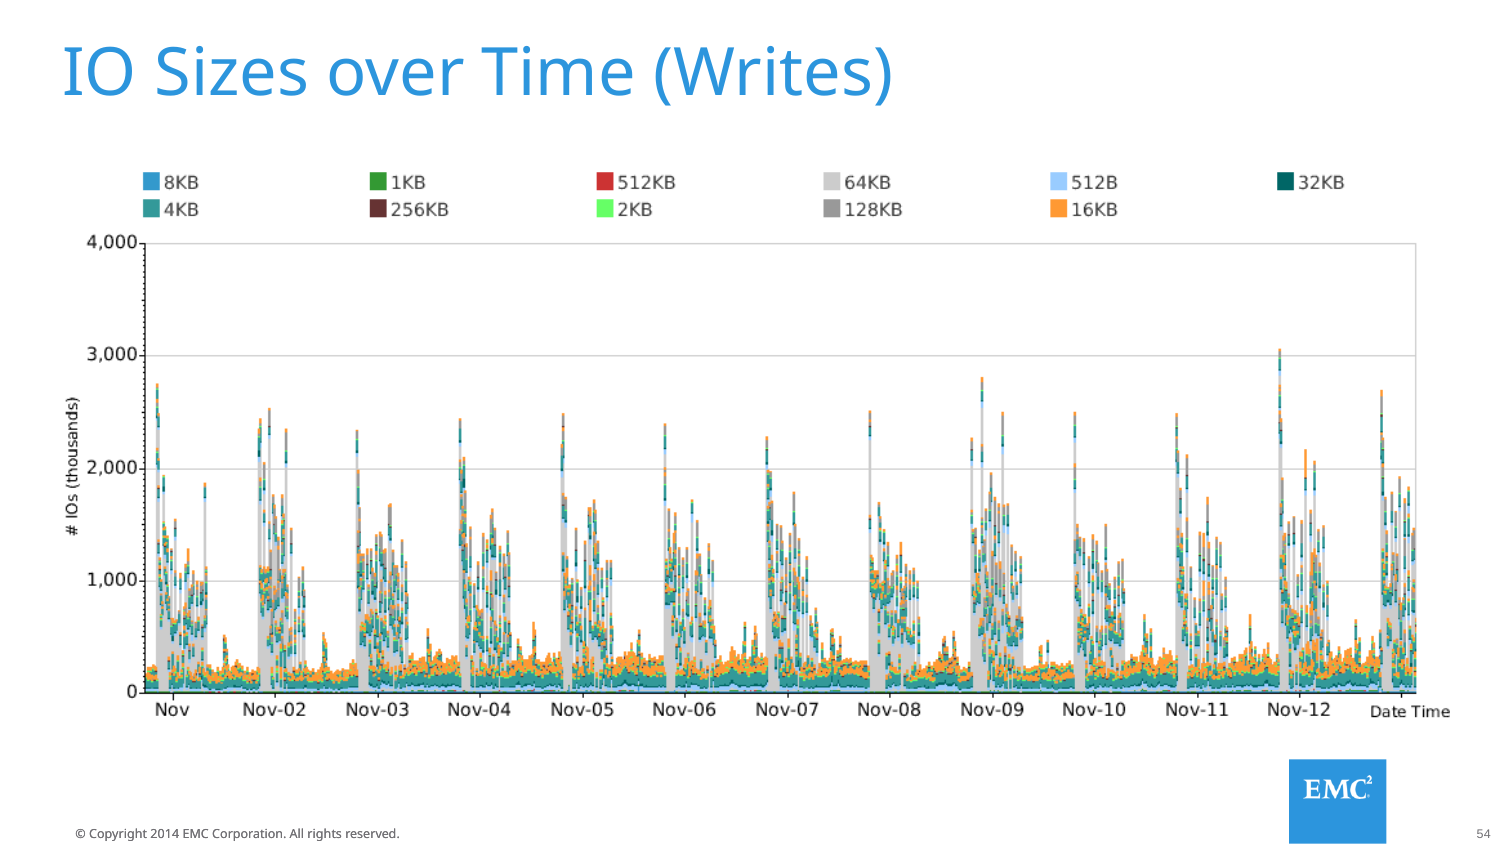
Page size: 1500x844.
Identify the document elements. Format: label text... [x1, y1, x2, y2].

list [62, 162, 1451, 726]
picture [1303, 775, 1372, 799]
title IO Sizes over Time (Writes) [62, 37, 1450, 113]
